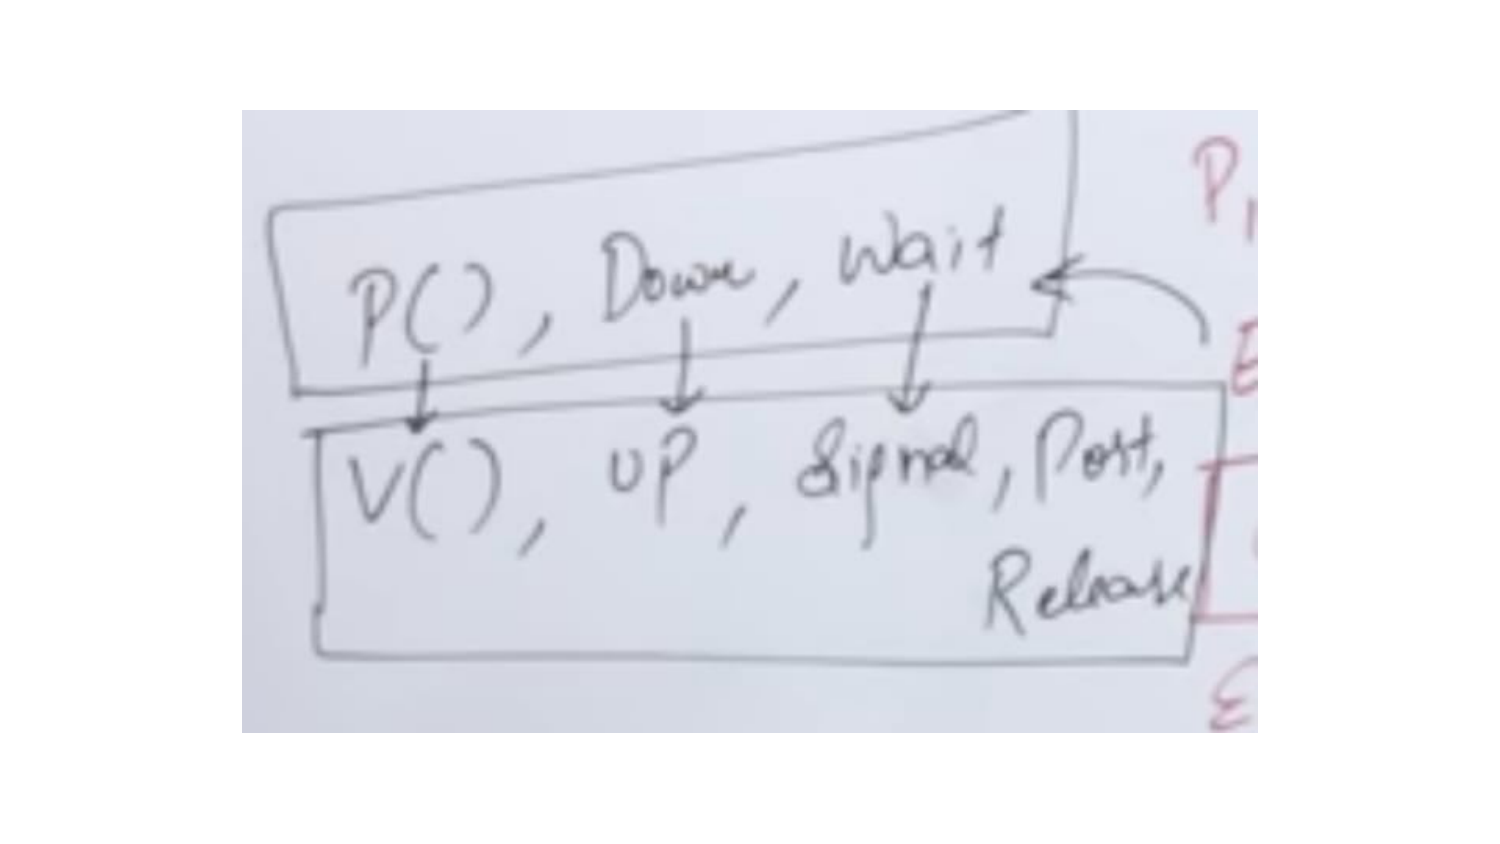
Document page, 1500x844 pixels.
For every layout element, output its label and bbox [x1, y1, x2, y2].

picture [241, 110, 1258, 733]
